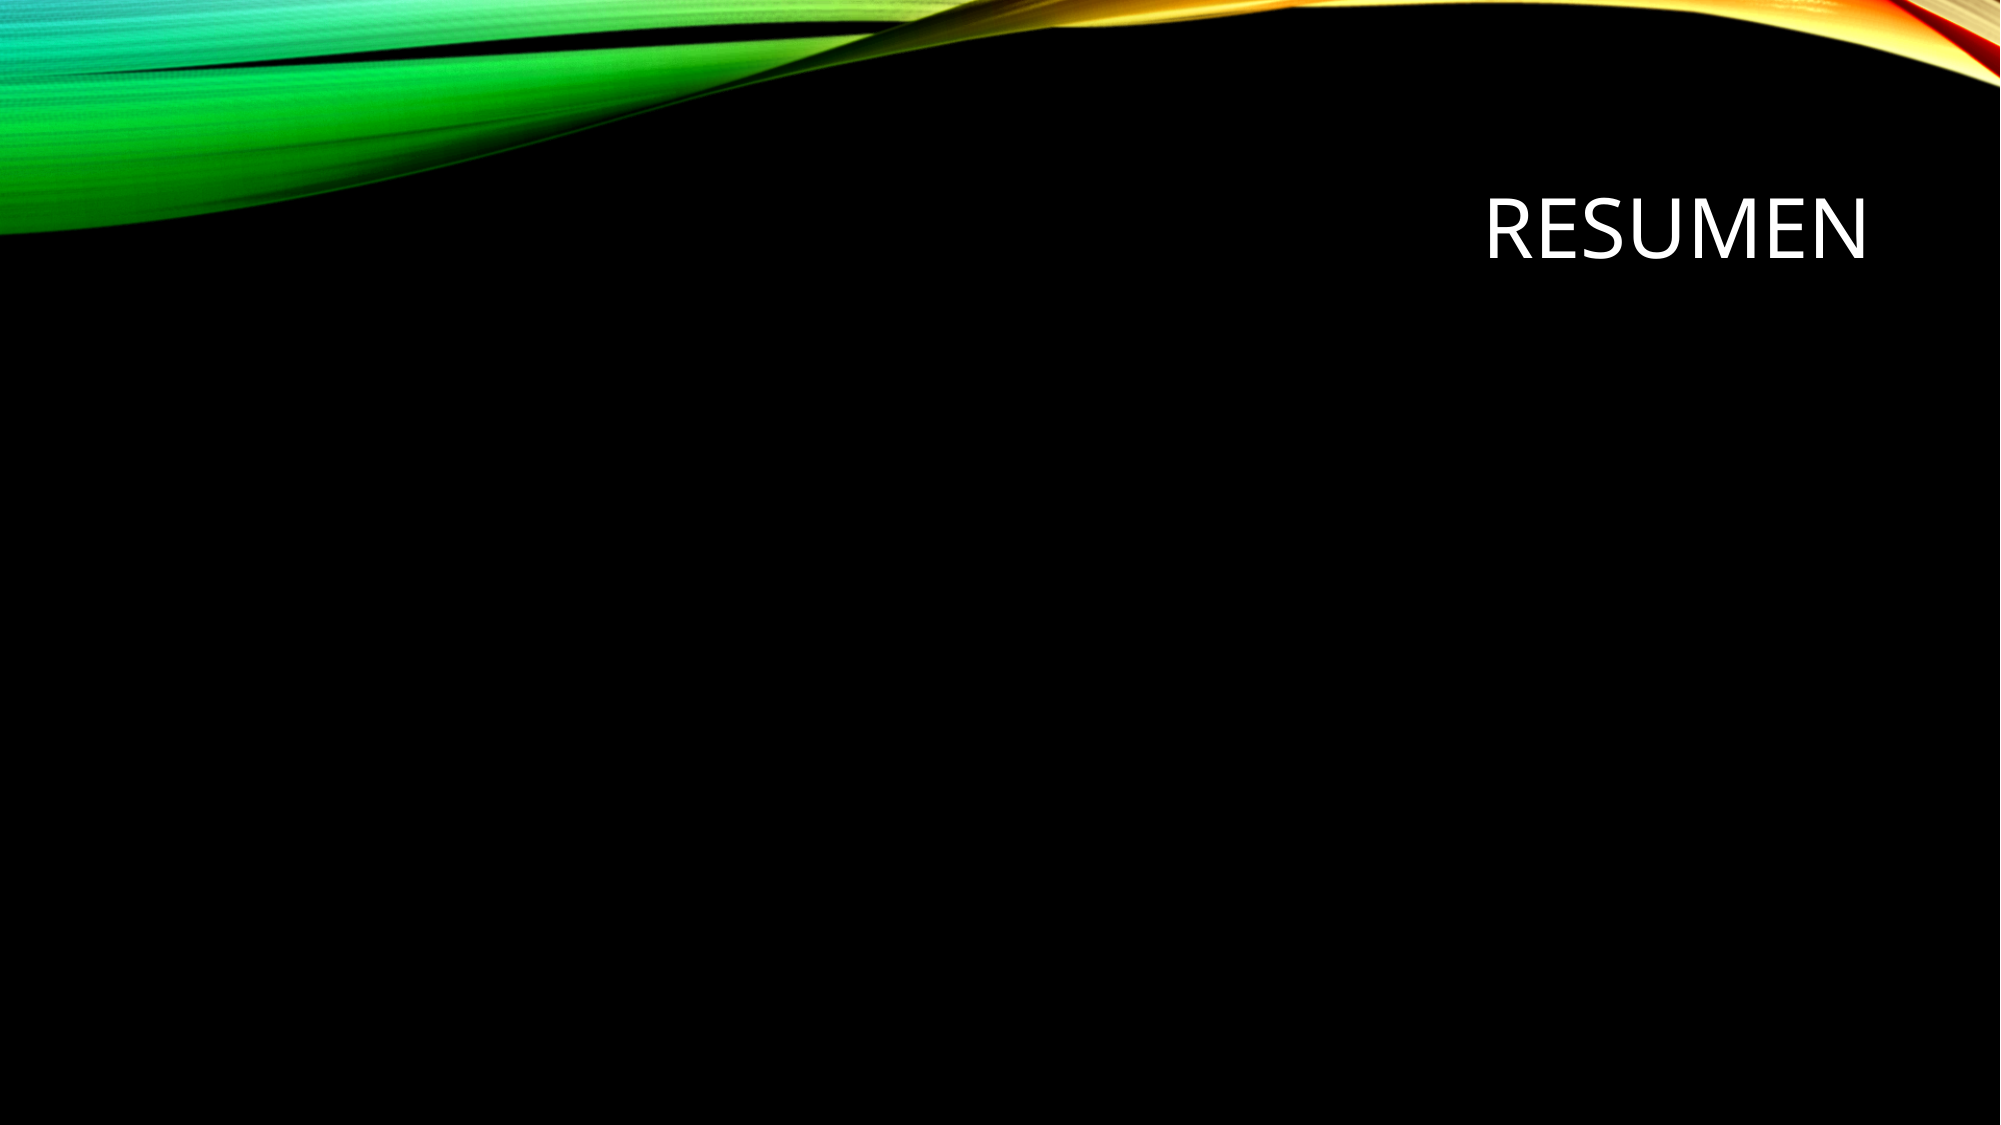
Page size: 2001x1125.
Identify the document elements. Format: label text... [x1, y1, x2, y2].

picture [0, 0, 2000, 237]
title RESUMEN [474, 125, 1888, 338]
